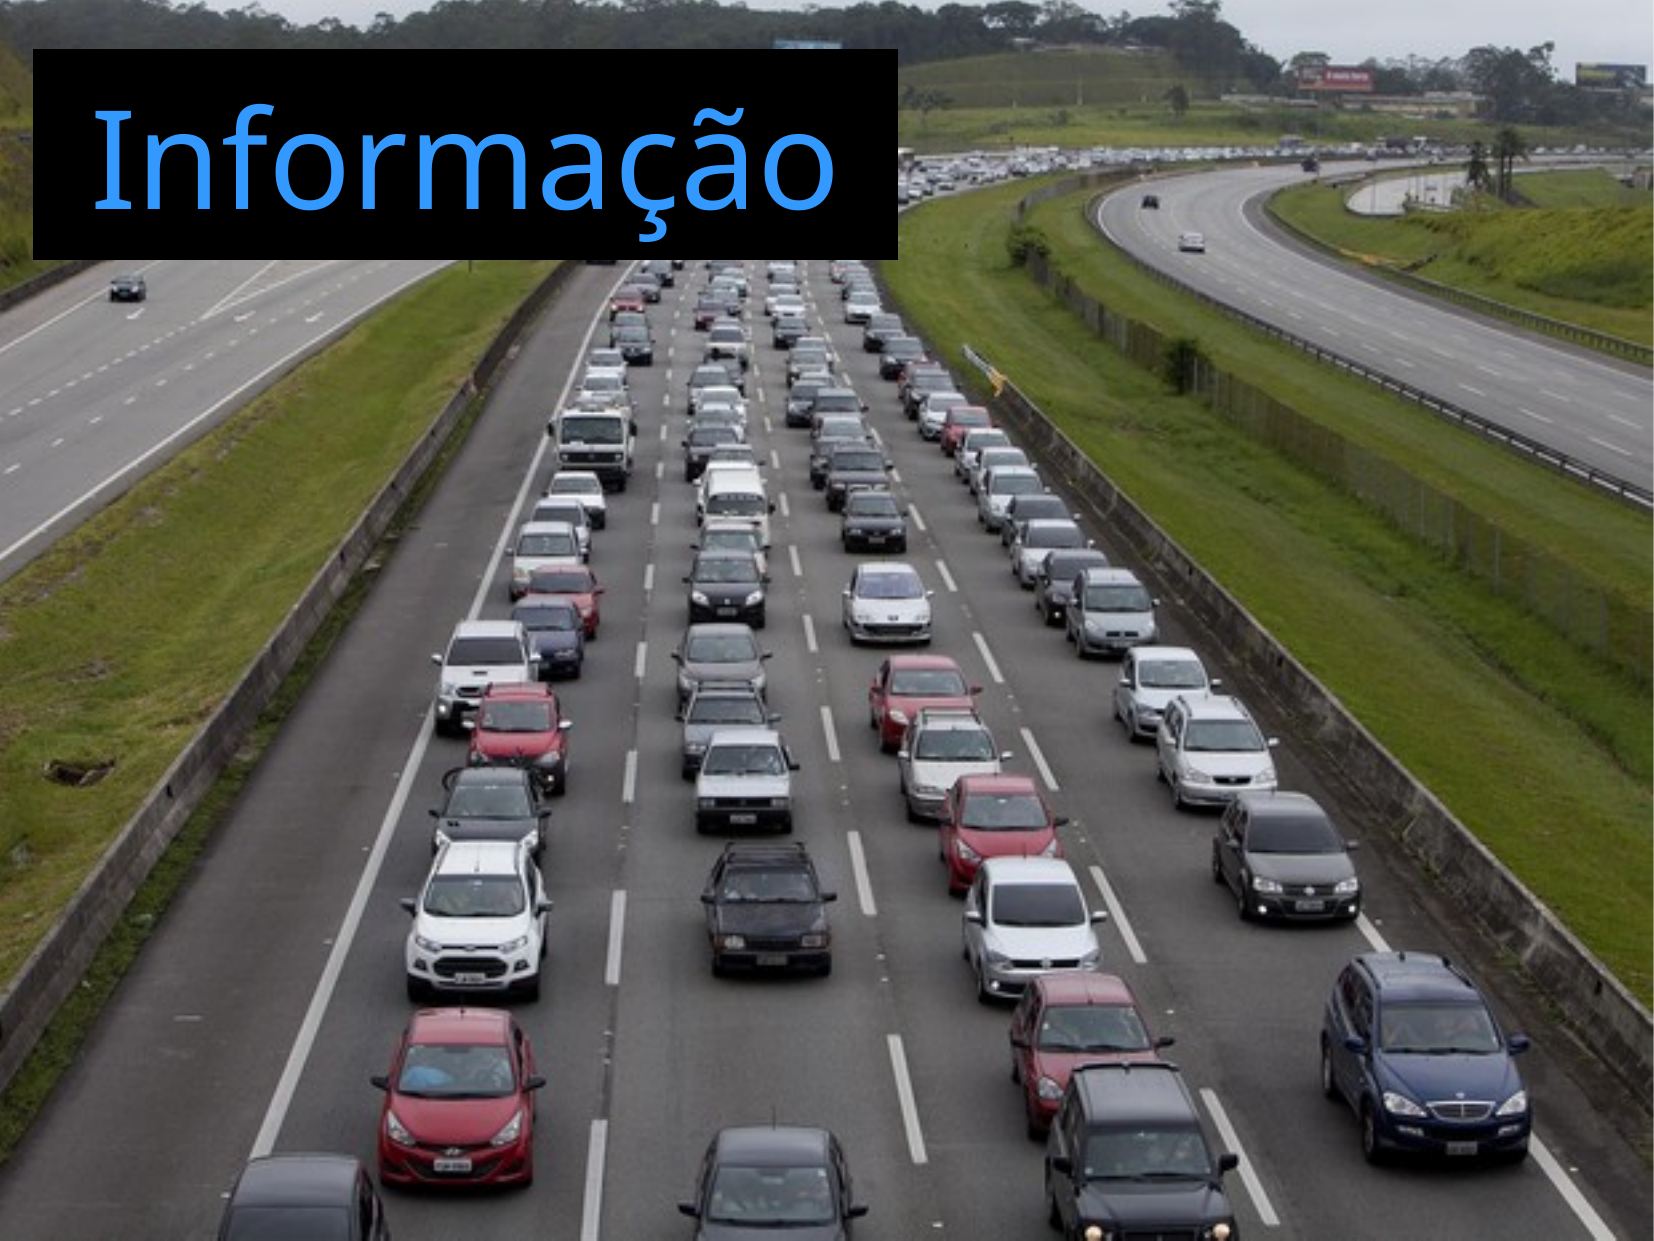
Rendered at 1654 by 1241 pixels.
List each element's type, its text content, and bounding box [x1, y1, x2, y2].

text_box [898, 49, 1571, 257]
picture [0, 0, 1654, 1241]
text_box Informação [33, 49, 898, 260]
